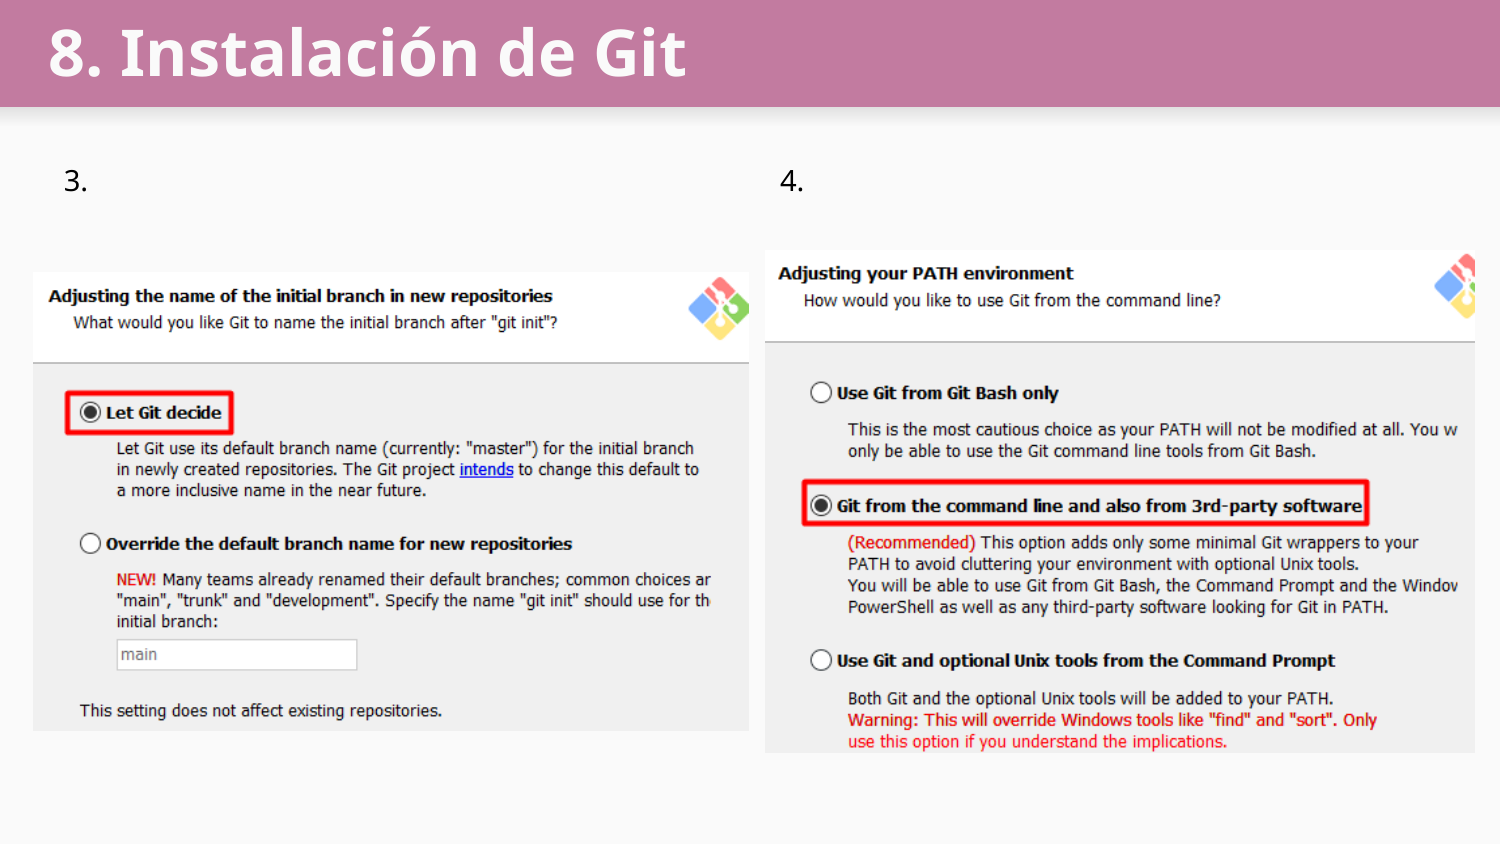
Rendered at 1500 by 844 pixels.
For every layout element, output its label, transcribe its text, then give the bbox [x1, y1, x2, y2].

list 4. [765, 142, 874, 226]
picture [33, 272, 749, 731]
title 8. Instalación de Git [33, 0, 1407, 127]
list 3. [48, 142, 158, 226]
picture [764, 250, 1476, 753]
